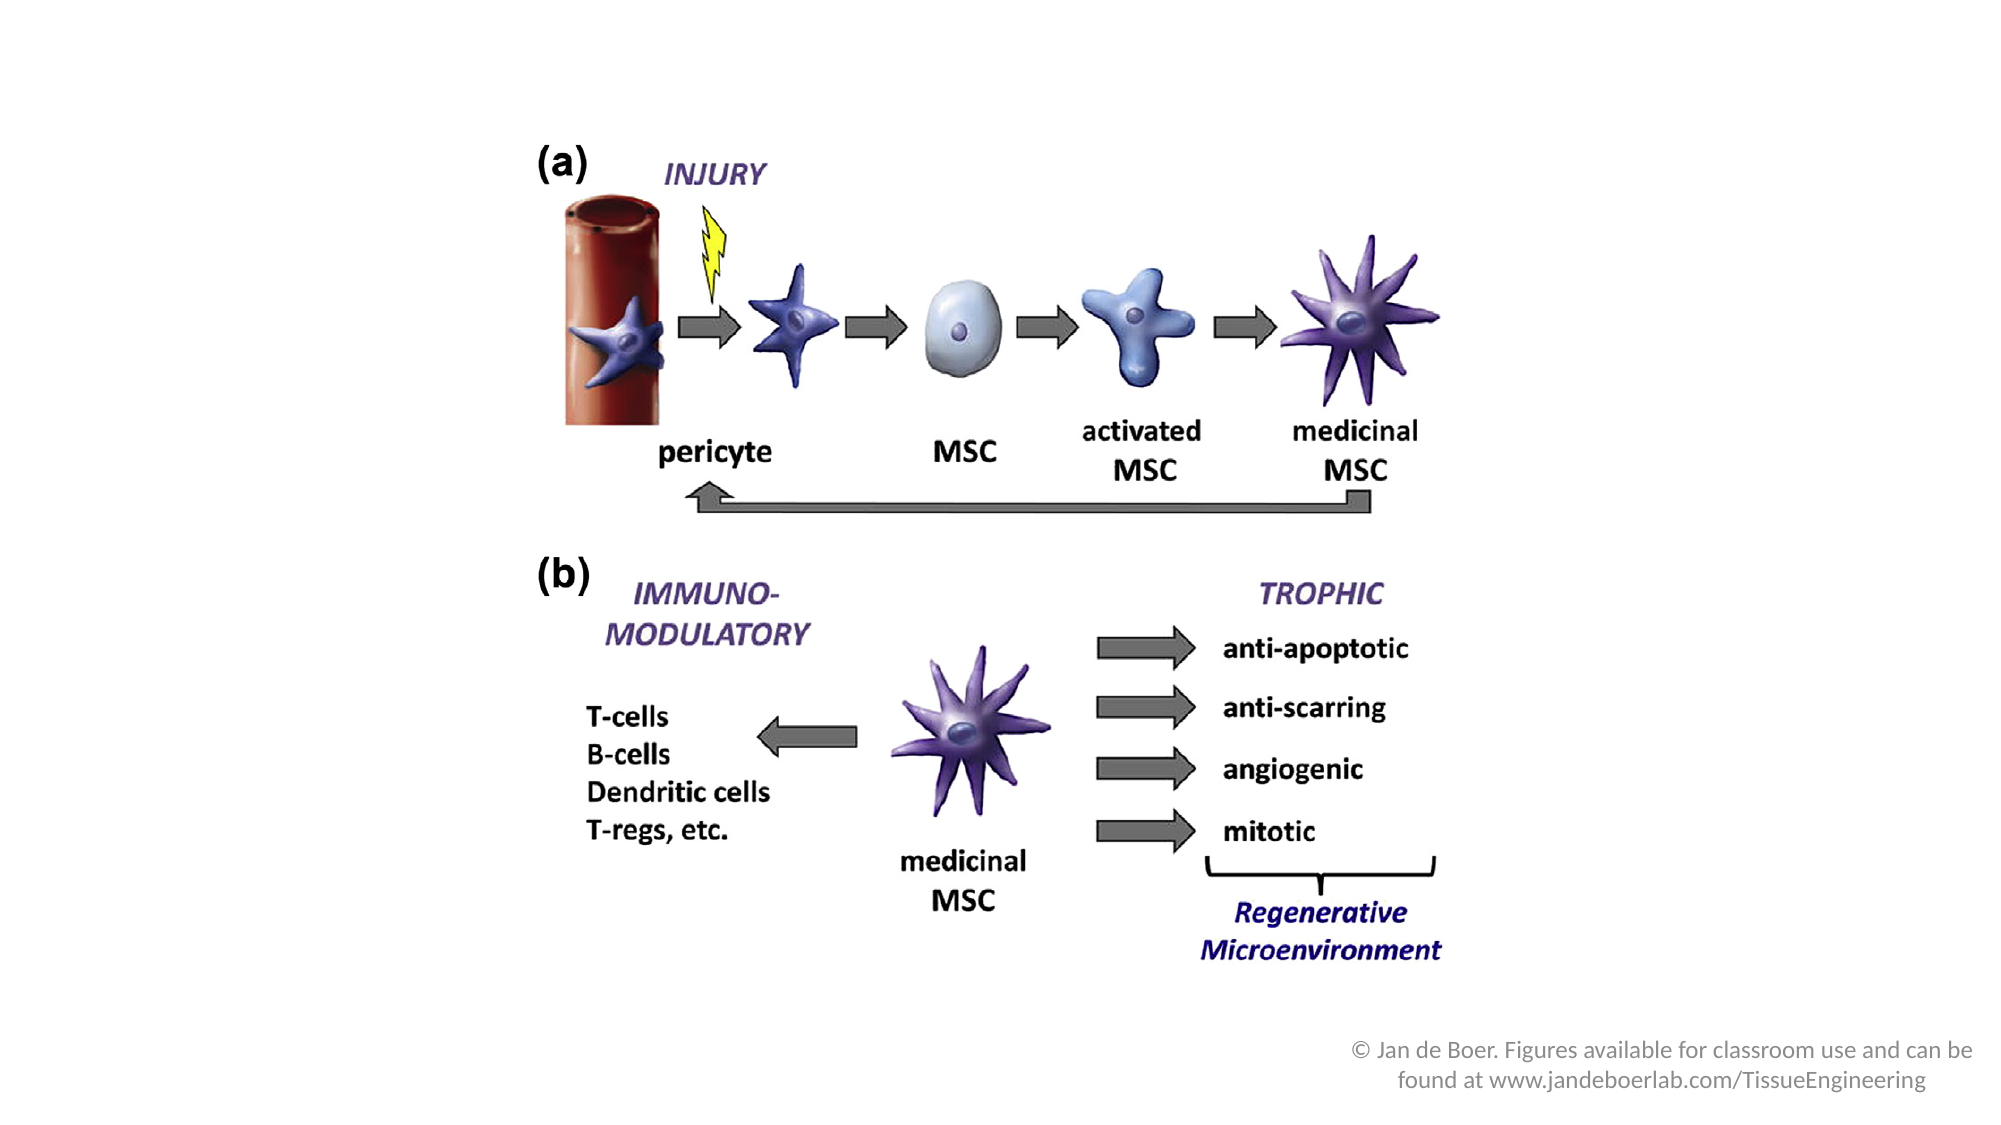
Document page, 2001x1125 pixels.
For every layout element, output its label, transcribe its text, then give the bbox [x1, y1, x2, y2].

footer © Jan de Boer. Figures available for classroom use and can be found at www.jandeboerlab.com/TissueEngineering [1325, 1033, 2000, 1094]
picture [532, 134, 1468, 991]
